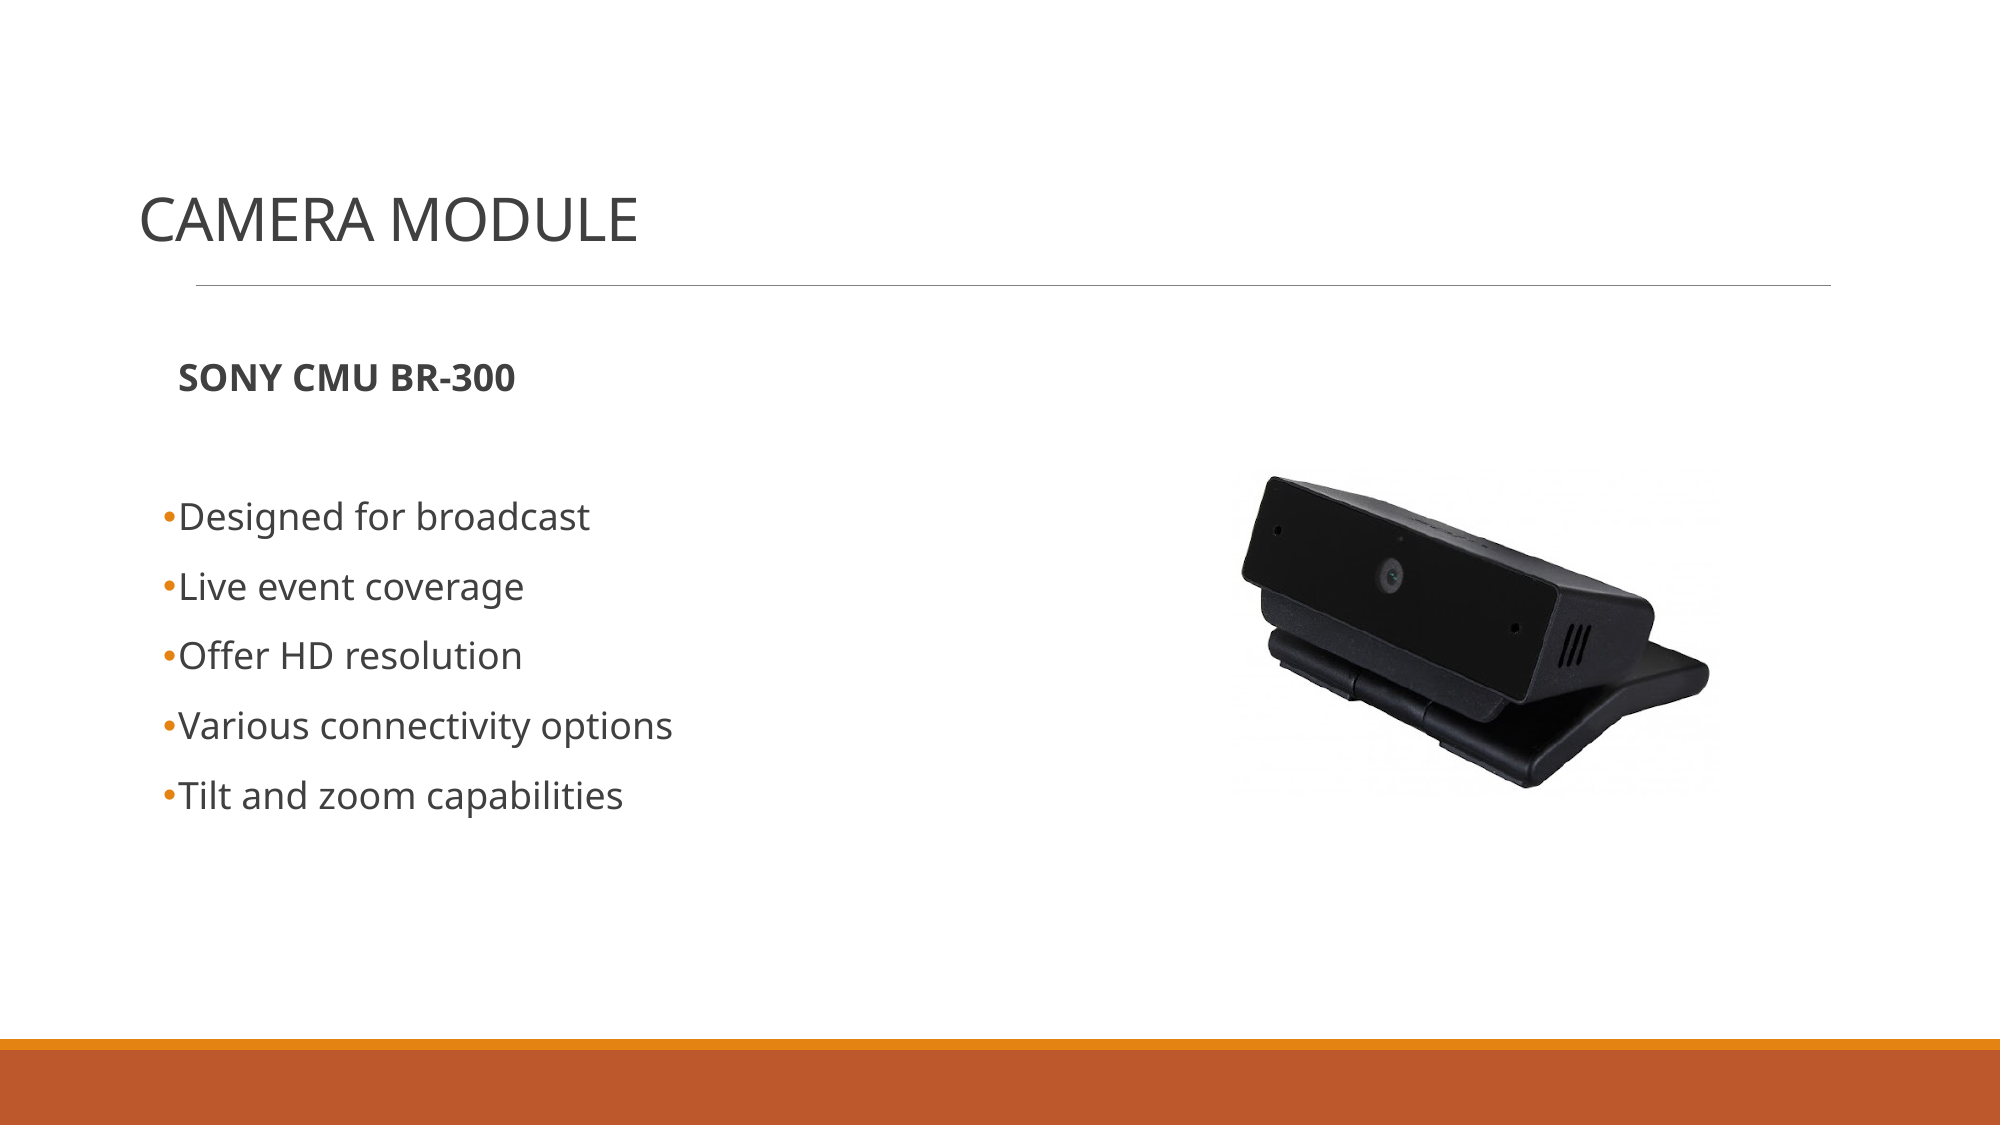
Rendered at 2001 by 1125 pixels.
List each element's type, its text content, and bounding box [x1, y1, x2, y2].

text_box SONY CMU BR-300 Designed for broadcast Live event coverage Offer HD resolution Various connectivity options Tilt and zoom capabilities [163, 351, 1814, 1012]
picture [1232, 387, 1719, 875]
title CAMERA MODULE [123, 154, 725, 262]
